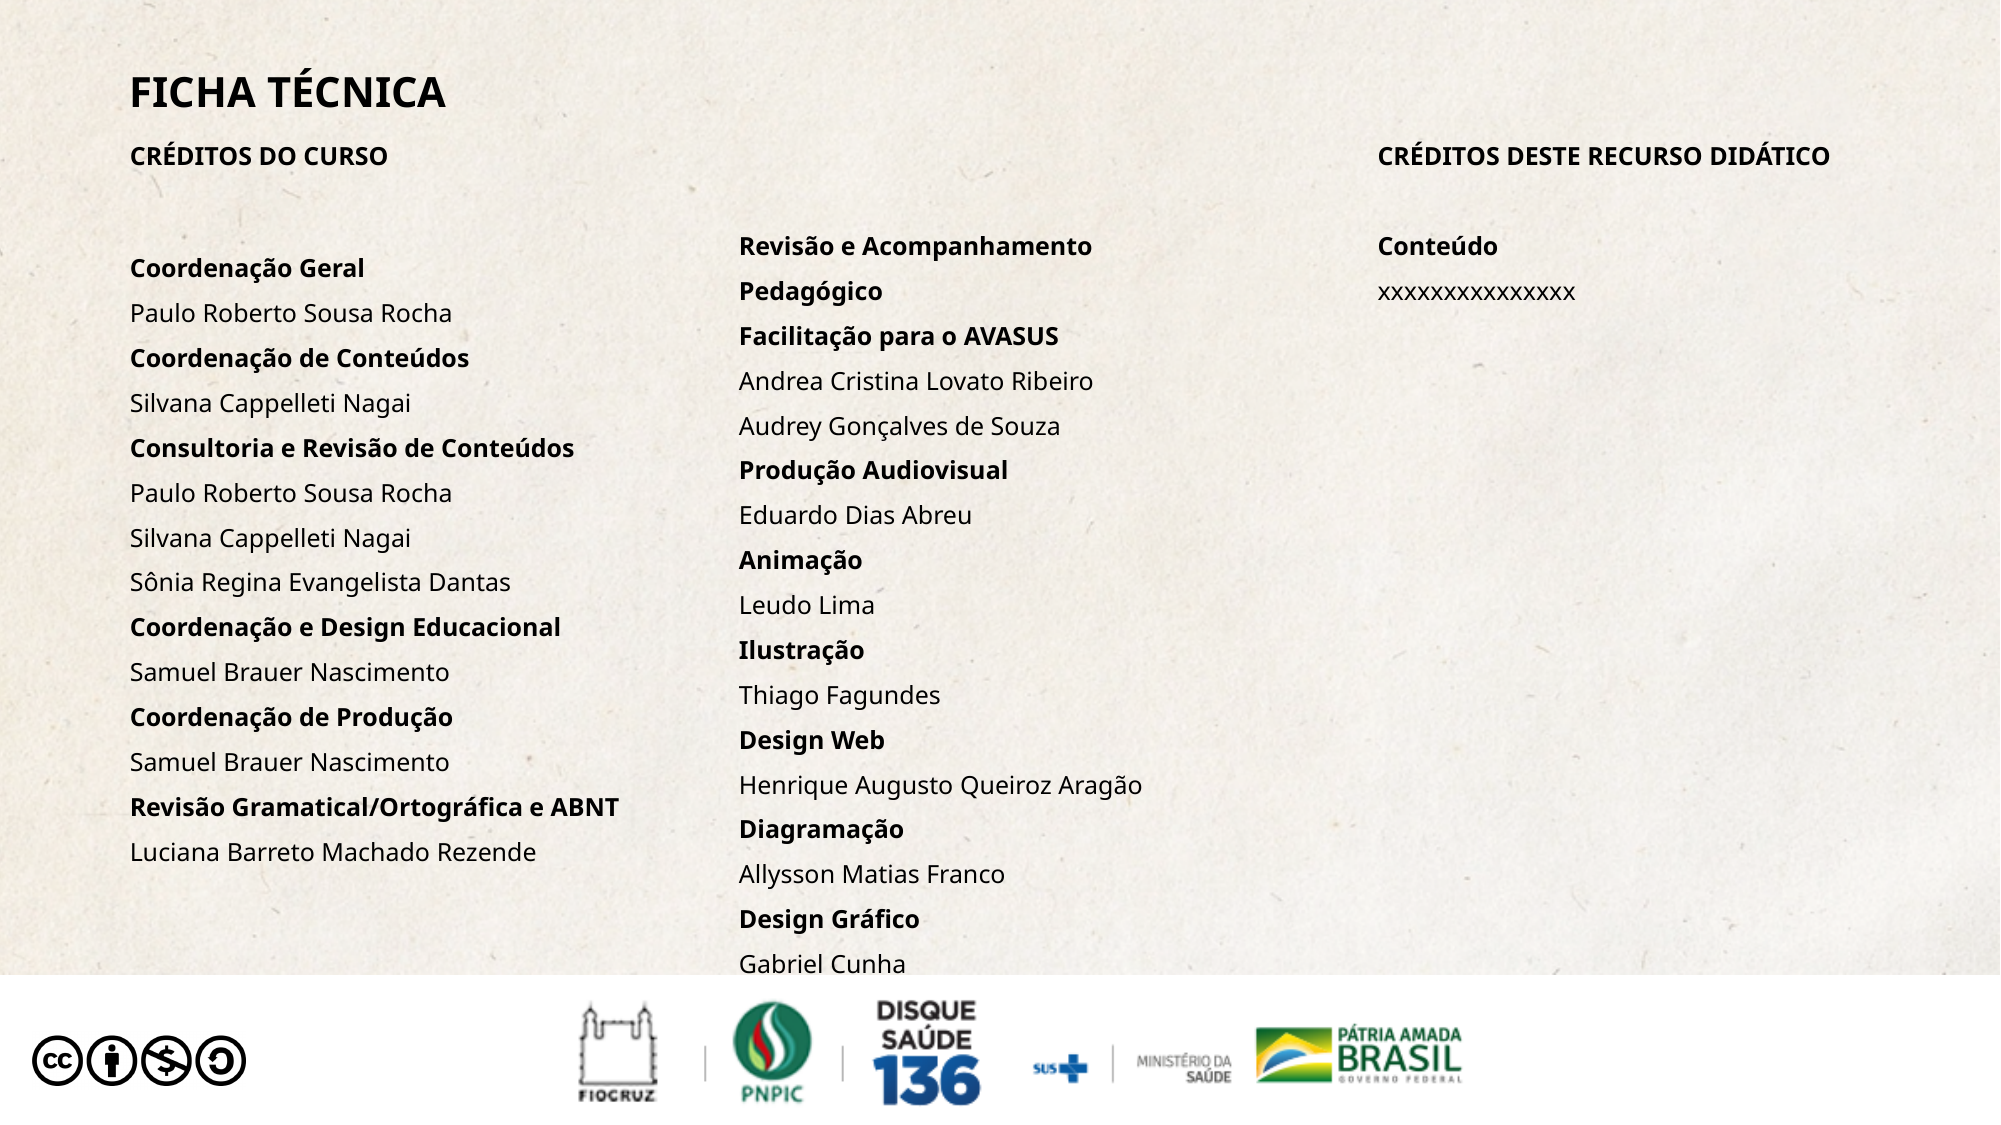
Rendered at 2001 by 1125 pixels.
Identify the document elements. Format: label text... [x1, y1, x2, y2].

text_box CRÉDITOS DO CURSO [114, 117, 638, 178]
text_box CRÉDITOS DESTE RECURSO DIDÁTICO Conteúdo xxxxxxxxxxxxxxx [1362, 118, 1886, 538]
text_box FICHA TÉCNICA [114, 33, 473, 124]
picture [32, 982, 1844, 1124]
text_box Revisão e Acompanhamento Pedagógico Facilitação para o AVASUS Andrea Cristina Lovato Ribeiro Audrey Gonçalves de Souza Produção Audiovisual Eduardo Dias Abreu Animação Leudo Lima Ilustração Thiago Fagundes Design Web Henrique Augusto Queiroz Aragão Diagramação Allysson Matias Franco Design Gráfico Gabriel Cunha [723, 208, 1247, 987]
text_box Coordenação Geral Paulo Roberto Sousa Rocha Coordenação de Conteúdos Silvana Cappelleti Nagai Consultoria e Revisão de Conteúdos Paulo Roberto Sousa Rocha Silvana Cappelleti Nagai Sônia Regina Evangelista Dantas Coordenação e Design Educacional Samuel Brauer Nascimento Coordenação de Produção Samuel Brauer Nascimento Revisão Gramatical/Ortográfica e ABNT Luciana Barreto Machado Rezende [114, 230, 638, 874]
picture [0, 0, 2000, 975]
